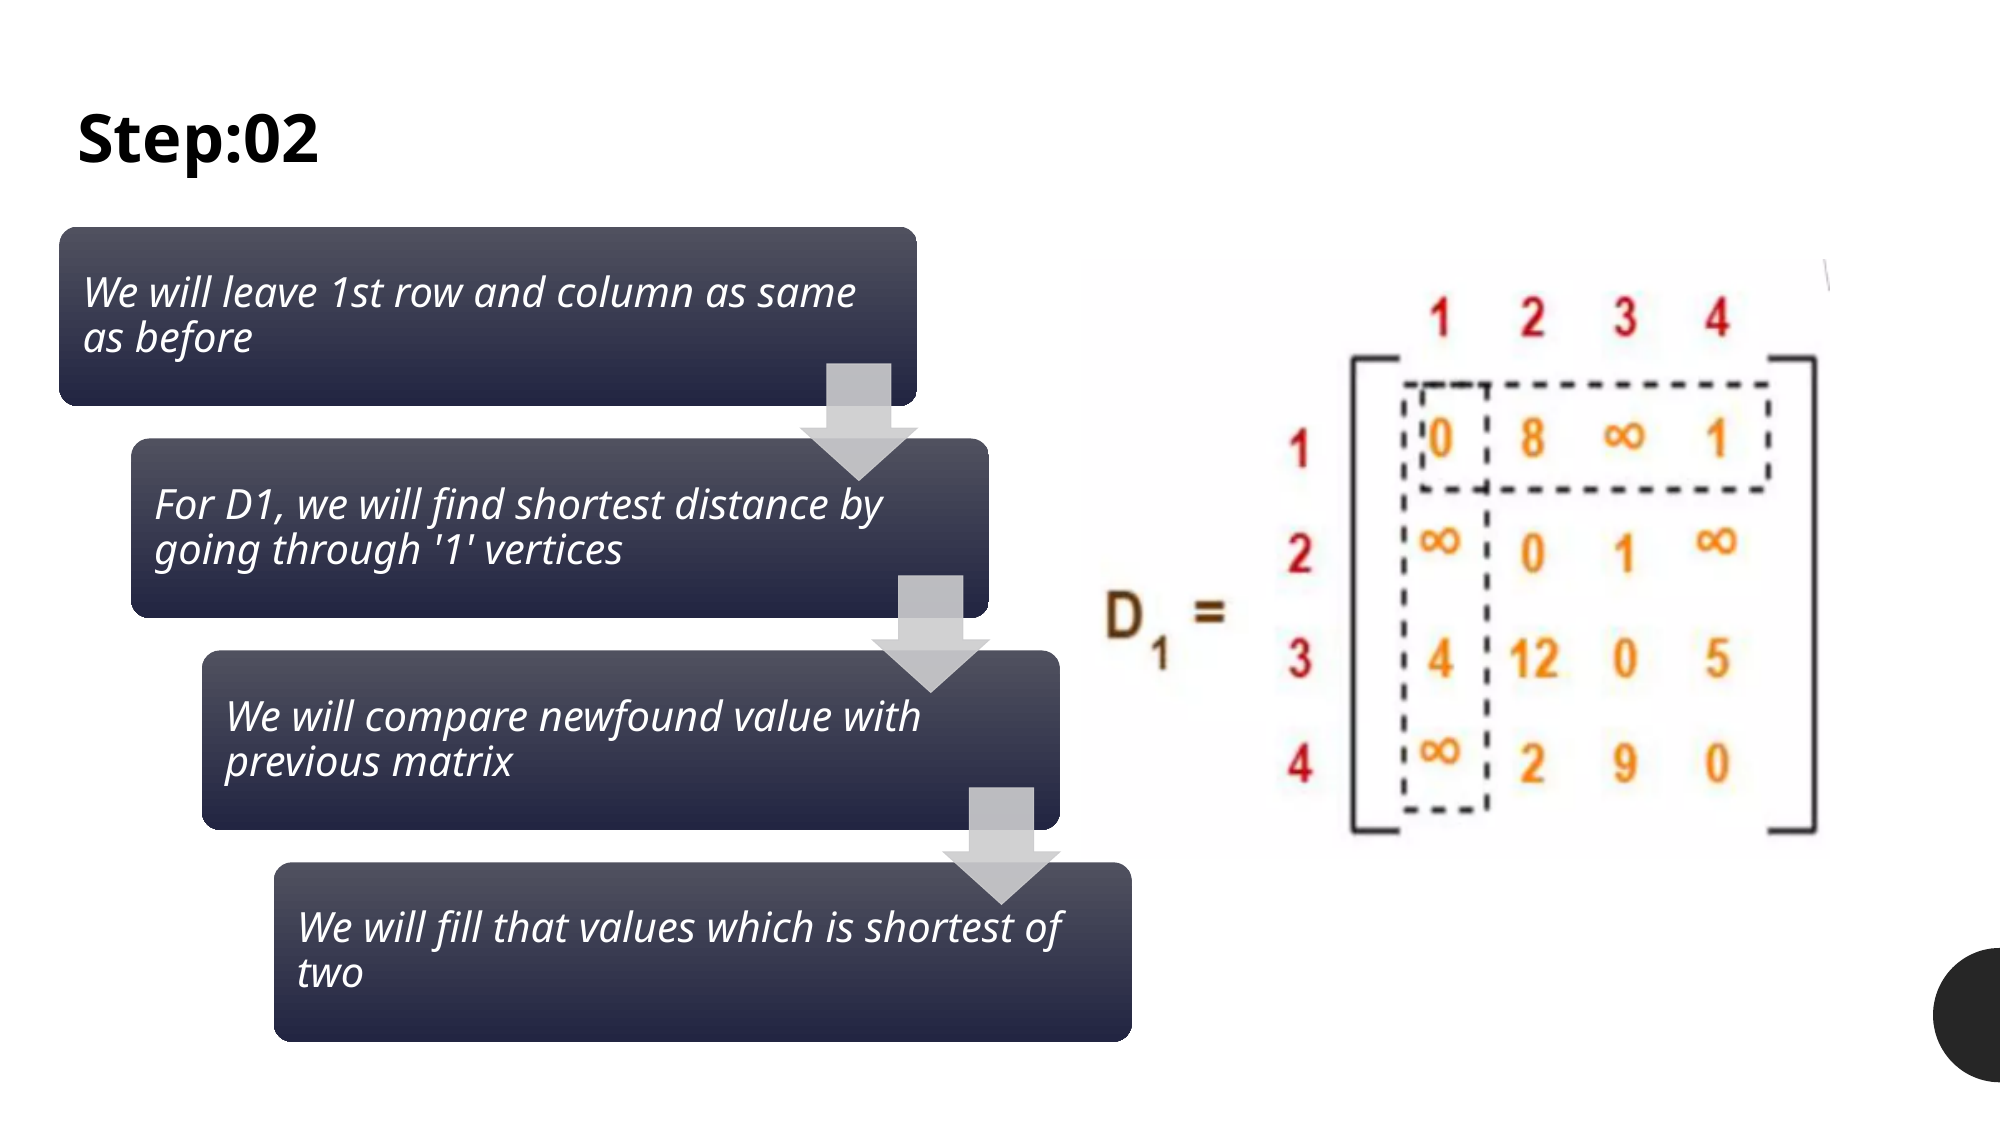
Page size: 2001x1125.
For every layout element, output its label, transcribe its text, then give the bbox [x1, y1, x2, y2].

text_box Step:02 [62, 88, 473, 183]
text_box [59, 226, 1132, 1042]
picture [1132, 259, 1830, 859]
